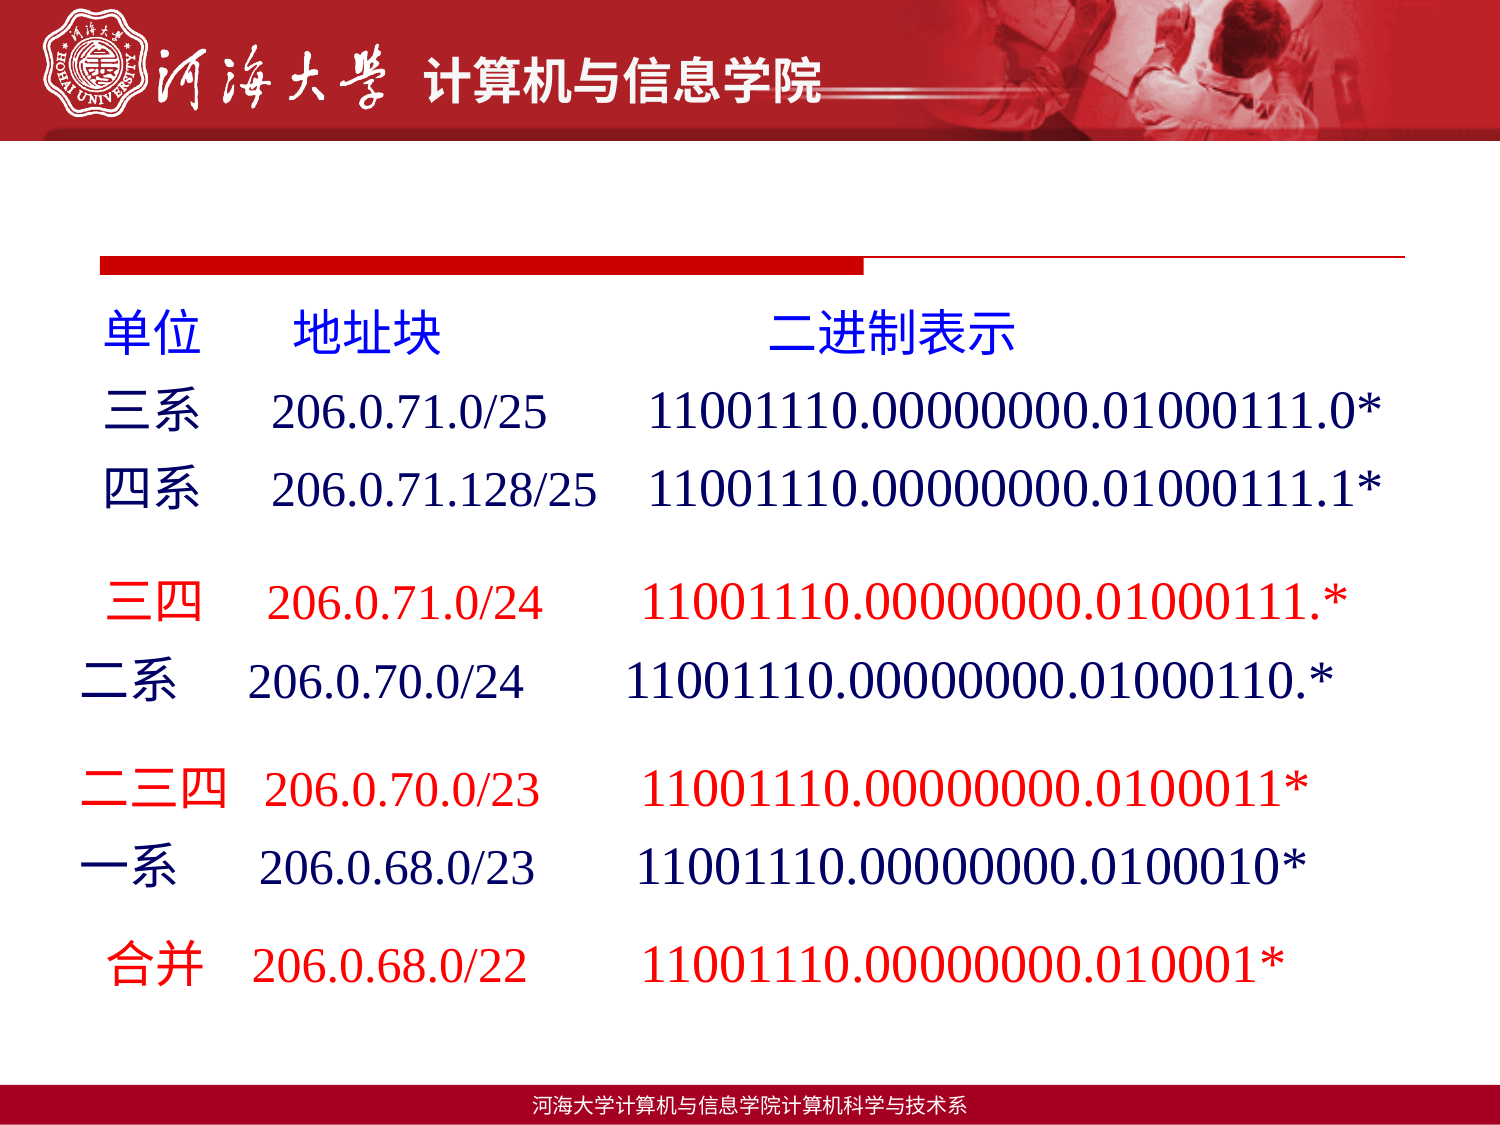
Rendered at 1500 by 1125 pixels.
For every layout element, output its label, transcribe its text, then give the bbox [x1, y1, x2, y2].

picture [0, 0, 1500, 141]
text_box 合并 206.0.68.0/22 11001110.00000000.010001* [91, 908, 1311, 1001]
text_box [100, 904, 1353, 1040]
text_box 单位 地址块 二进制表示 三系 206.0.71.0/25 11001110.00000000.01000111.0* 四系 206.0.71.128/25 11001110.00000000.01000111.1* 三四 206.0.71.0/24 11001110.00000000.01000111.* 二系 206.0.70.0/24 11001110.00000000.01000110.* 二三四 206.0.70.0/23 11001110.00000000.0100011* 一系 206.0.68.0/23 11001110.00000000.0100010* [64, 267, 1471, 933]
